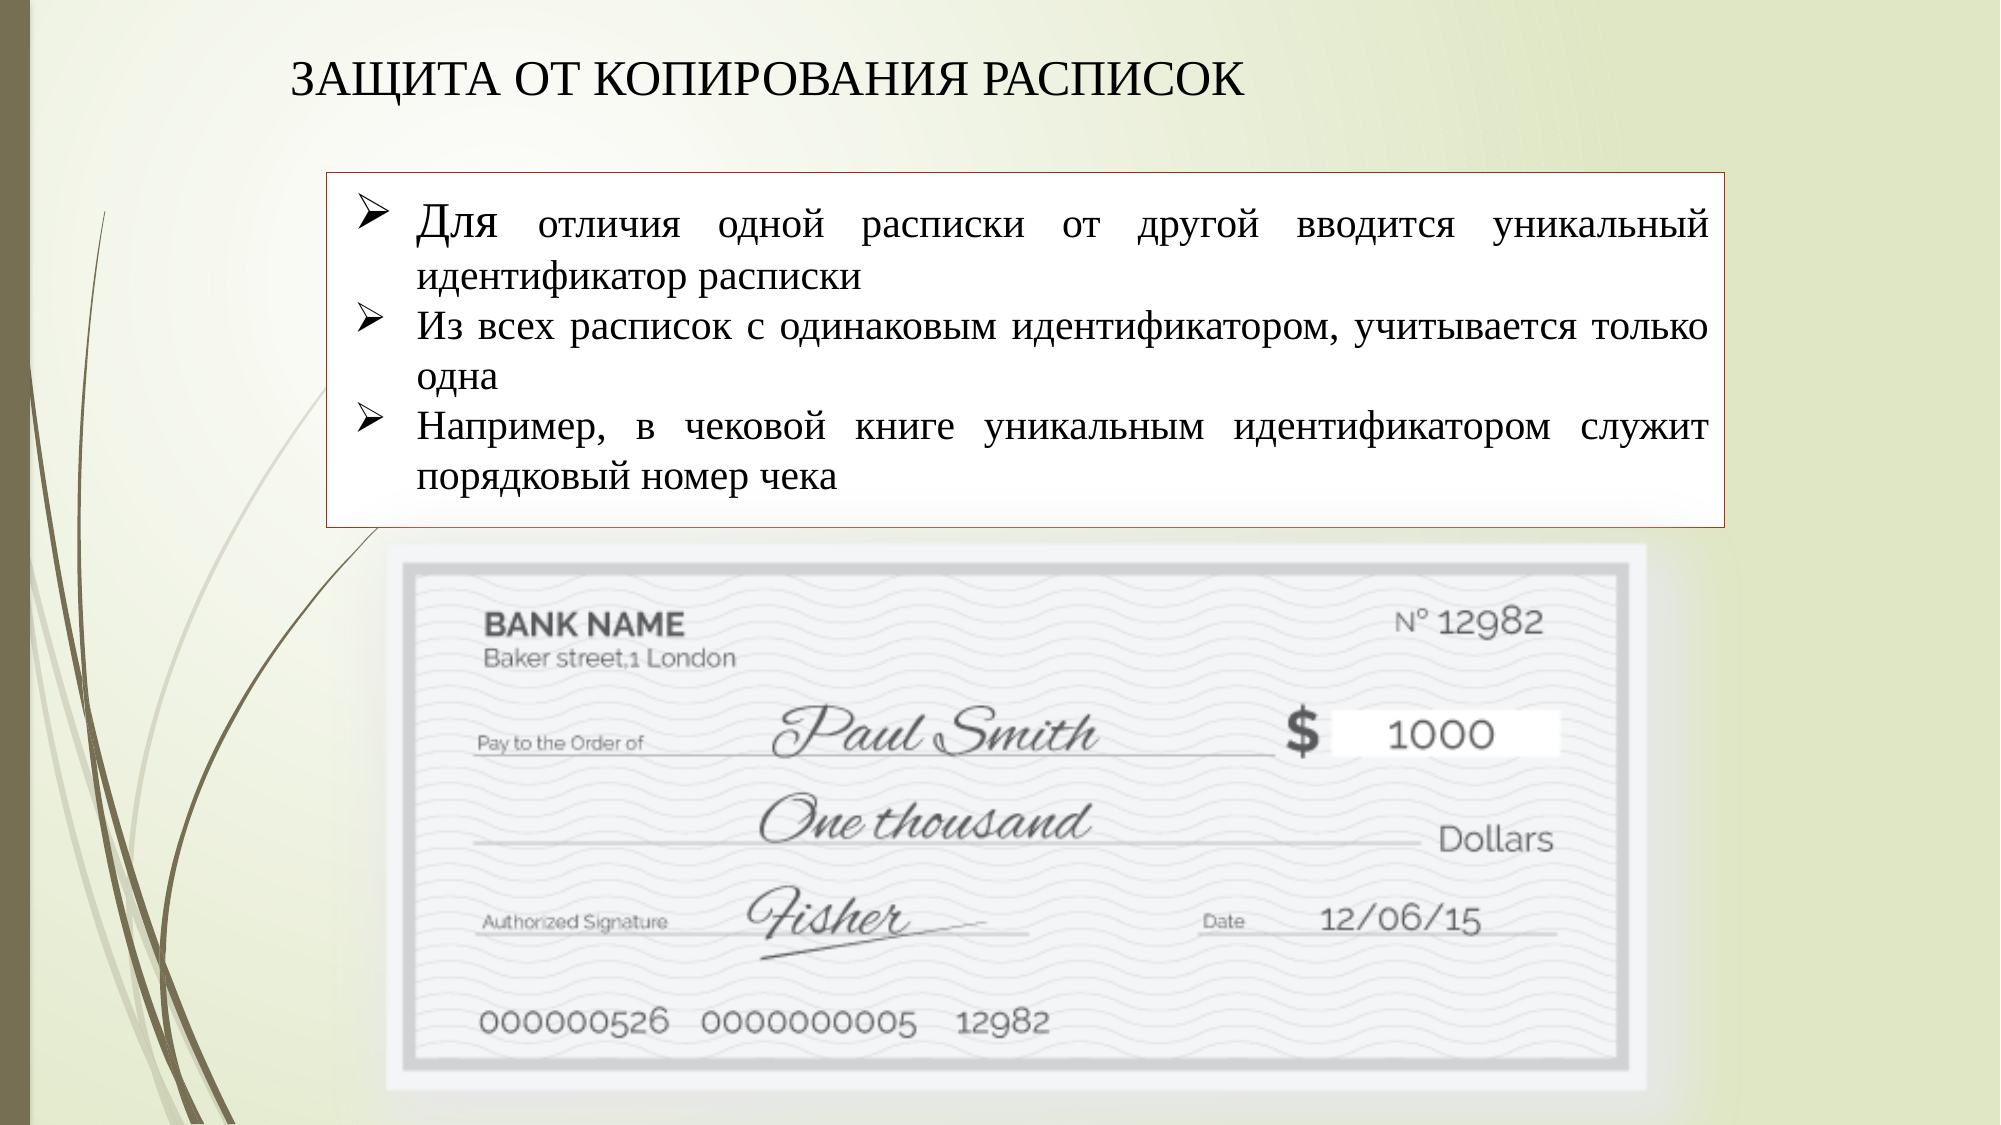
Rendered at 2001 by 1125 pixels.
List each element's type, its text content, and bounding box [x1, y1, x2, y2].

text_box ЗАЩИТА ОТ КОПИРОВАНИЯ РАСПИСОК [275, 30, 1725, 136]
picture [290, 467, 1792, 1125]
list Для отличия одной расписки от другой вводится уникальный идентификатор расписки Из всех расписок с одинаковым идентификатором, учитывается только одна Например, в чековой книге уникальным идентификатором служит порядковый номер чека [326, 172, 1725, 467]
